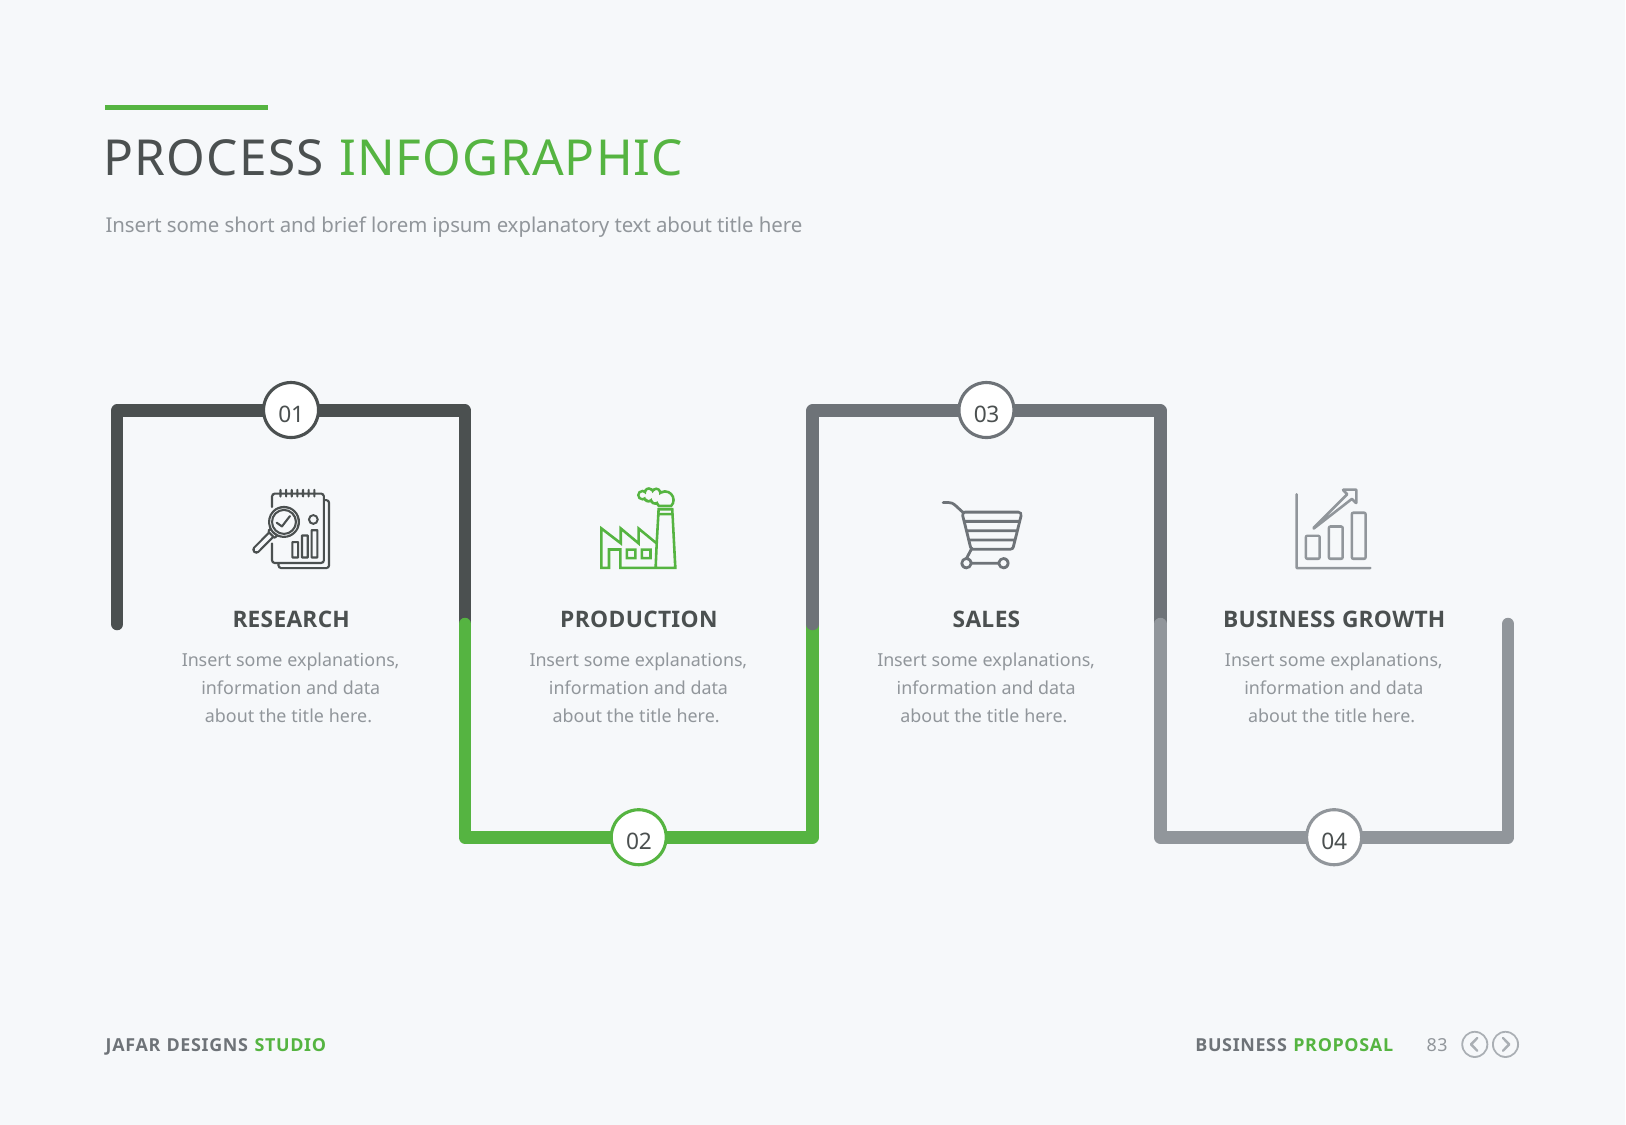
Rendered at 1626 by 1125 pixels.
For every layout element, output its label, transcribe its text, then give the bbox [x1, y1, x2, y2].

text_box [464, 624, 813, 838]
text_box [176, 604, 406, 728]
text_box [523, 604, 754, 728]
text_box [1306, 809, 1362, 865]
list Insert some short and brief lorem ipsum explanatory text about title here [105, 209, 1519, 241]
text_box [117, 410, 465, 625]
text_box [611, 809, 667, 865]
text_box [600, 487, 677, 570]
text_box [1219, 604, 1449, 728]
text_box [1160, 624, 1508, 838]
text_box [263, 382, 319, 438]
text_box [812, 410, 1161, 625]
list process Infographic [103, 125, 1518, 188]
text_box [958, 382, 1014, 438]
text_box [871, 604, 1102, 728]
text_box [1312, 488, 1358, 530]
text_box [941, 501, 1023, 570]
text_box [1295, 493, 1372, 570]
text_box [252, 488, 331, 570]
